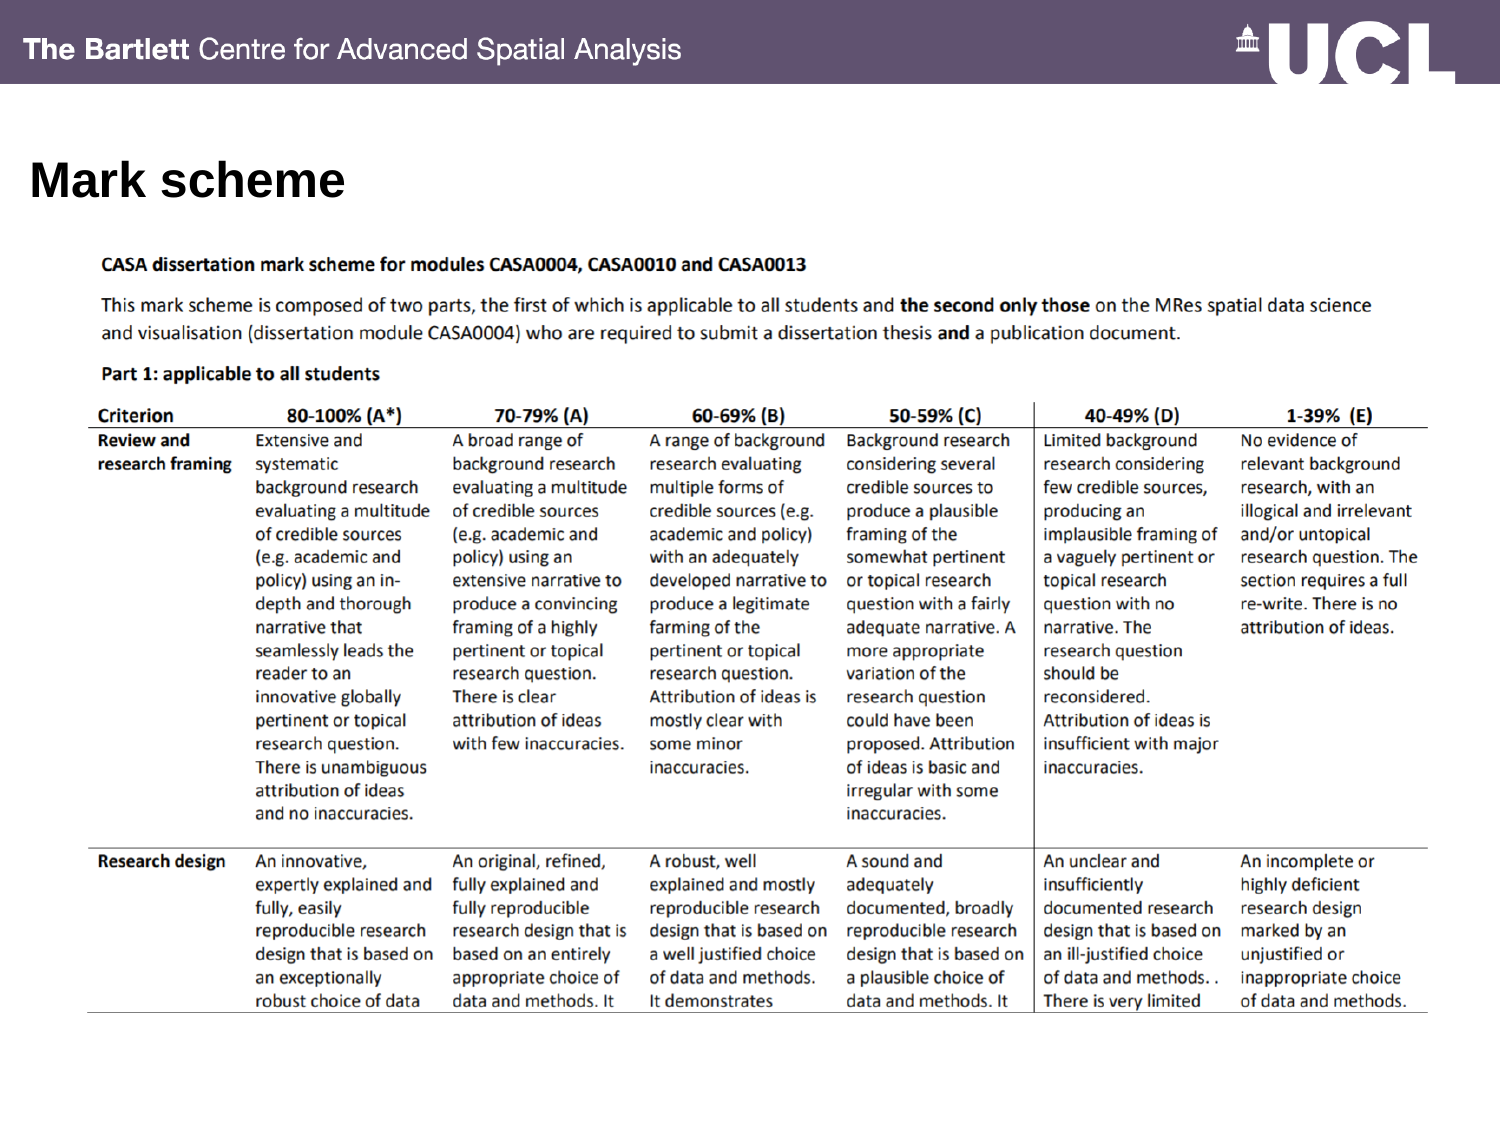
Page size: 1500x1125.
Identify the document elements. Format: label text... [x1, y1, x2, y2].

title Mark scheme [29, 147, 1423, 313]
picture [42, 219, 1458, 1037]
picture [0, 0, 1500, 84]
